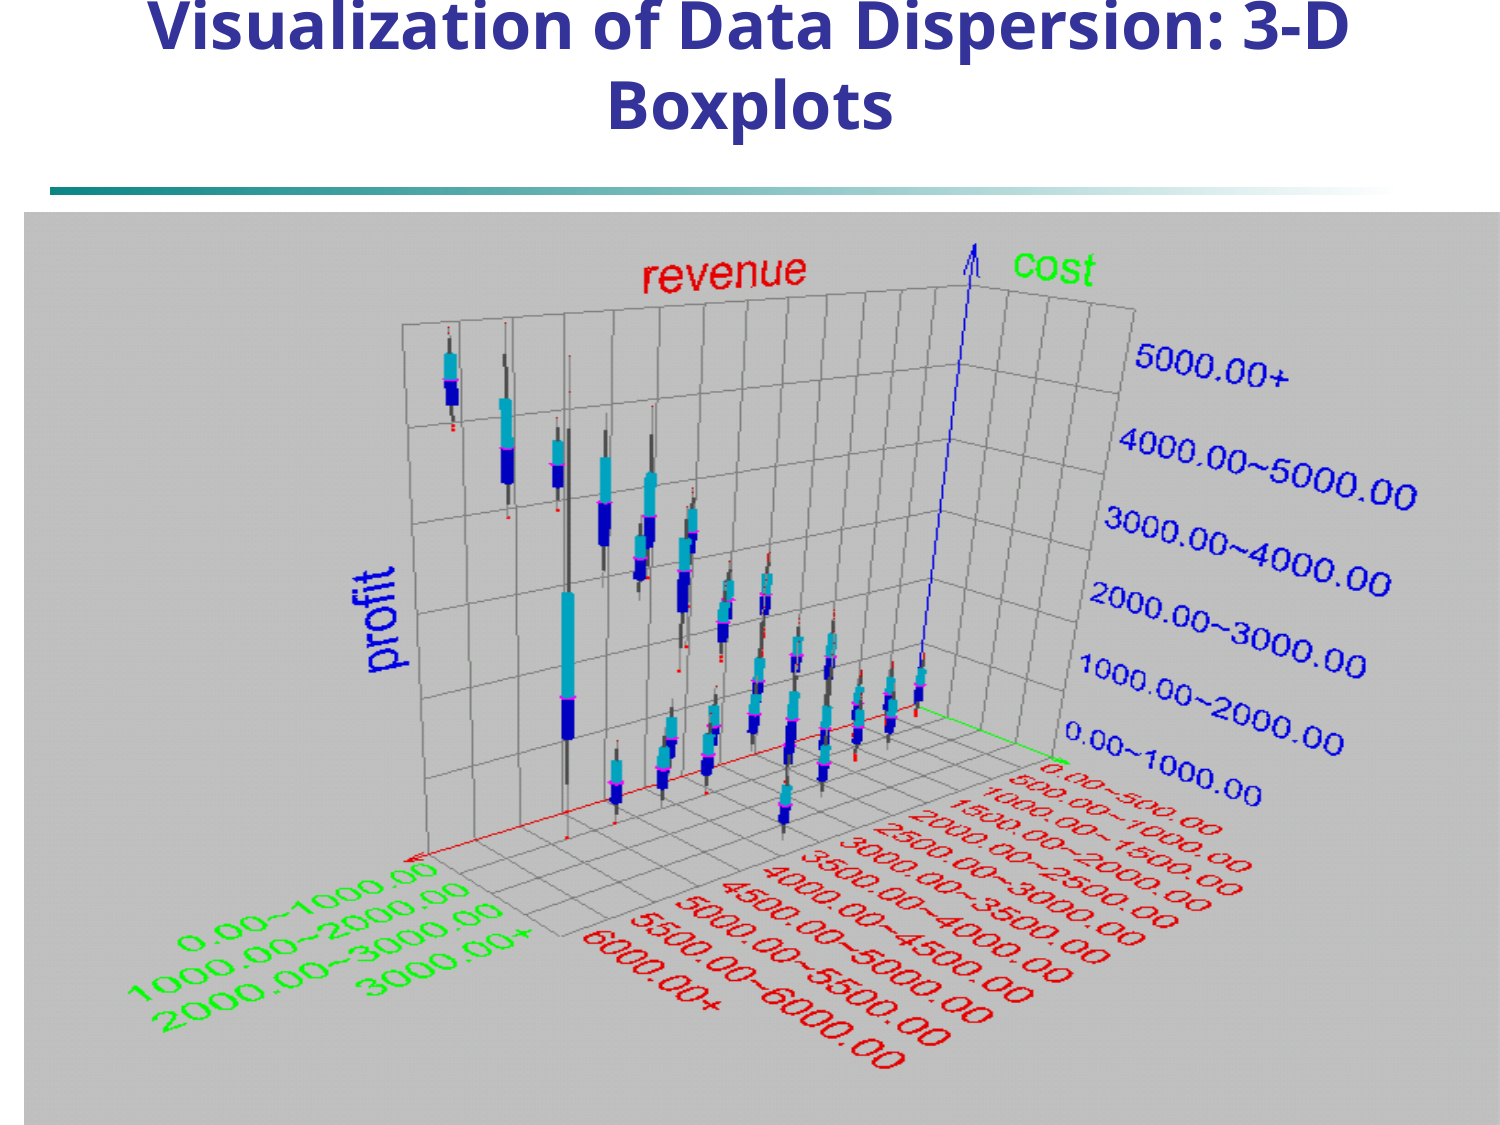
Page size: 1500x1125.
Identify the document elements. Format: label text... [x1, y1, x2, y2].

title Visualization of Data Dispersion: 3-D Boxplots [0, 62, 1500, 150]
picture [24, 212, 1500, 1125]
